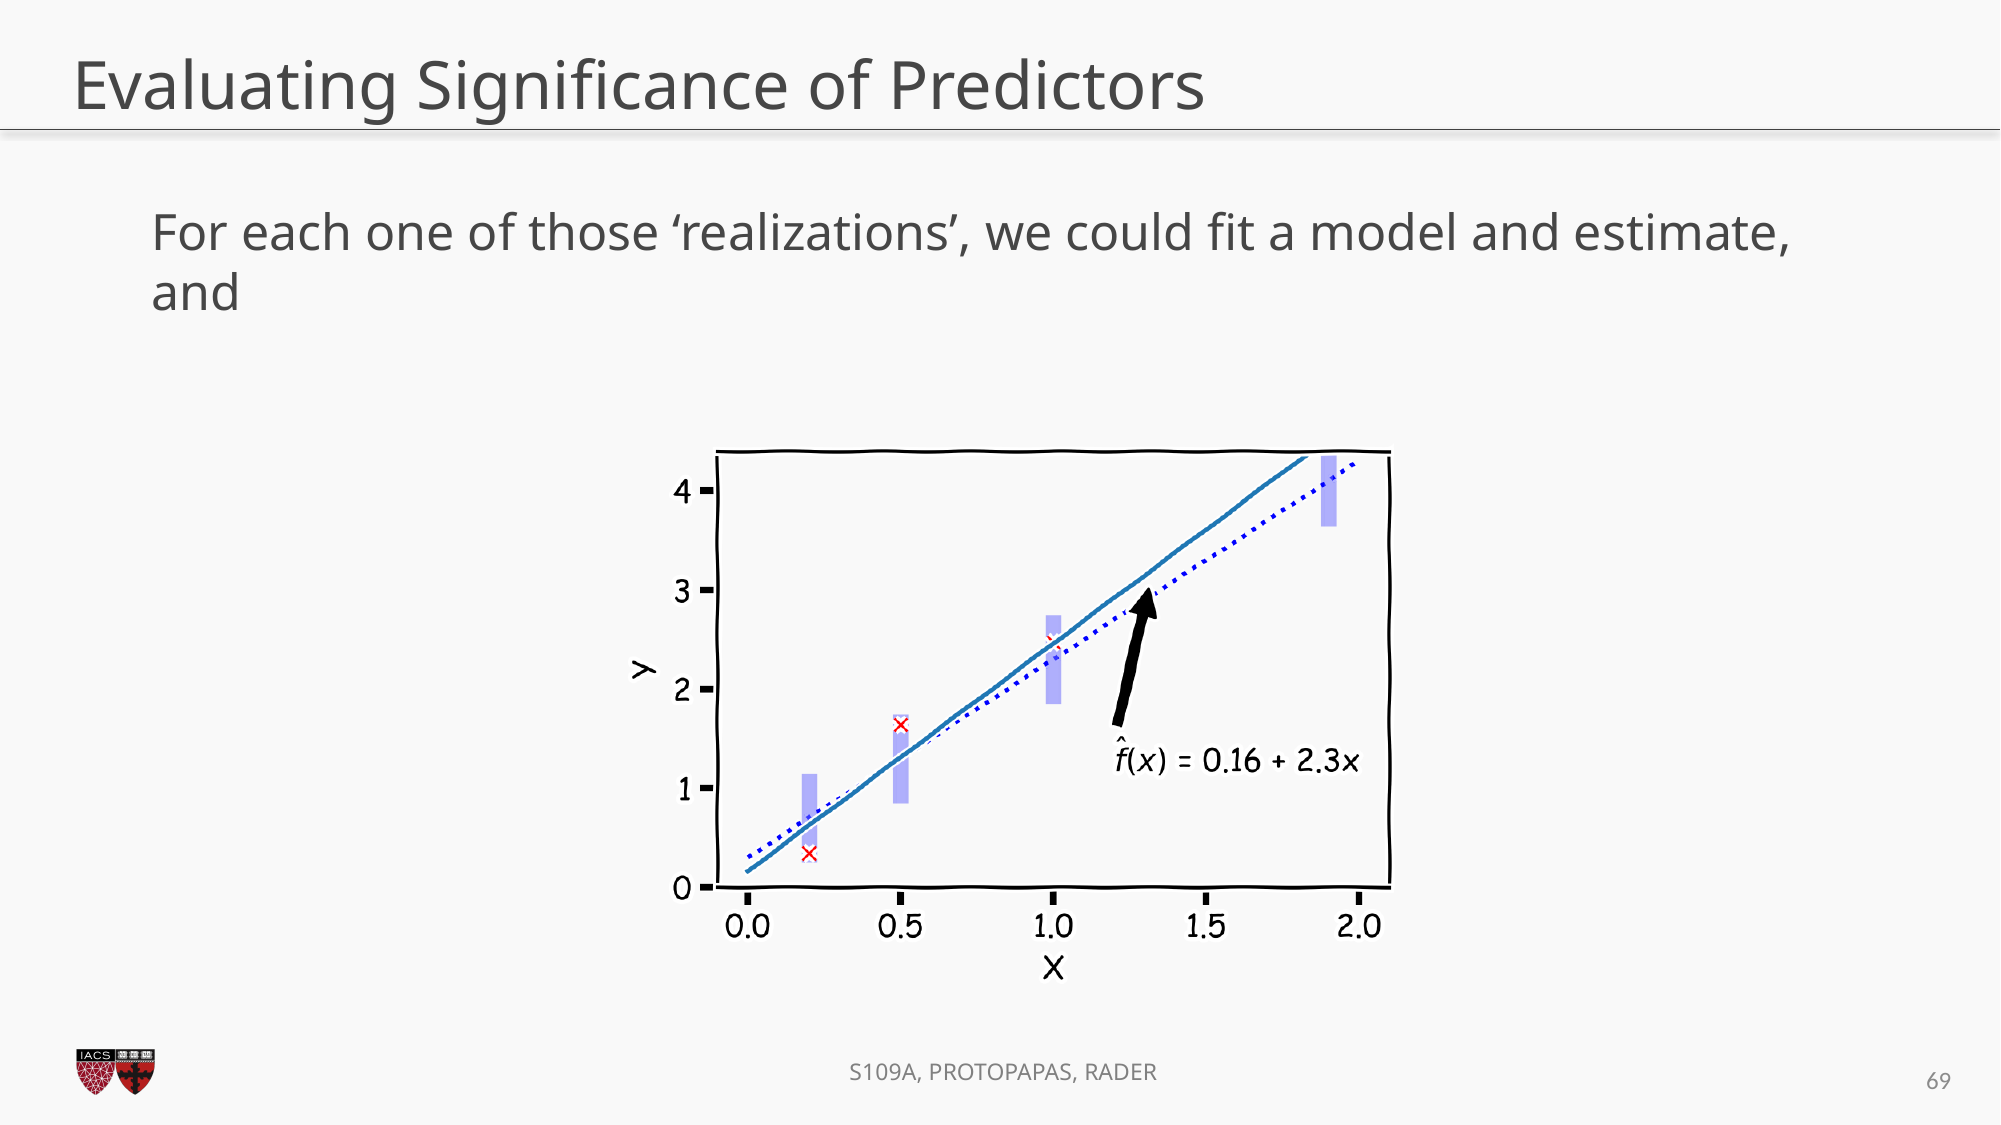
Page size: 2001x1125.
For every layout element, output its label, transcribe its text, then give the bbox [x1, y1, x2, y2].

title Evaluating Significance of Predictors [57, 35, 1943, 162]
slide_number 68 [1500, 1050, 1967, 1110]
picture [75, 1049, 155, 1095]
picture [524, 374, 1486, 1016]
